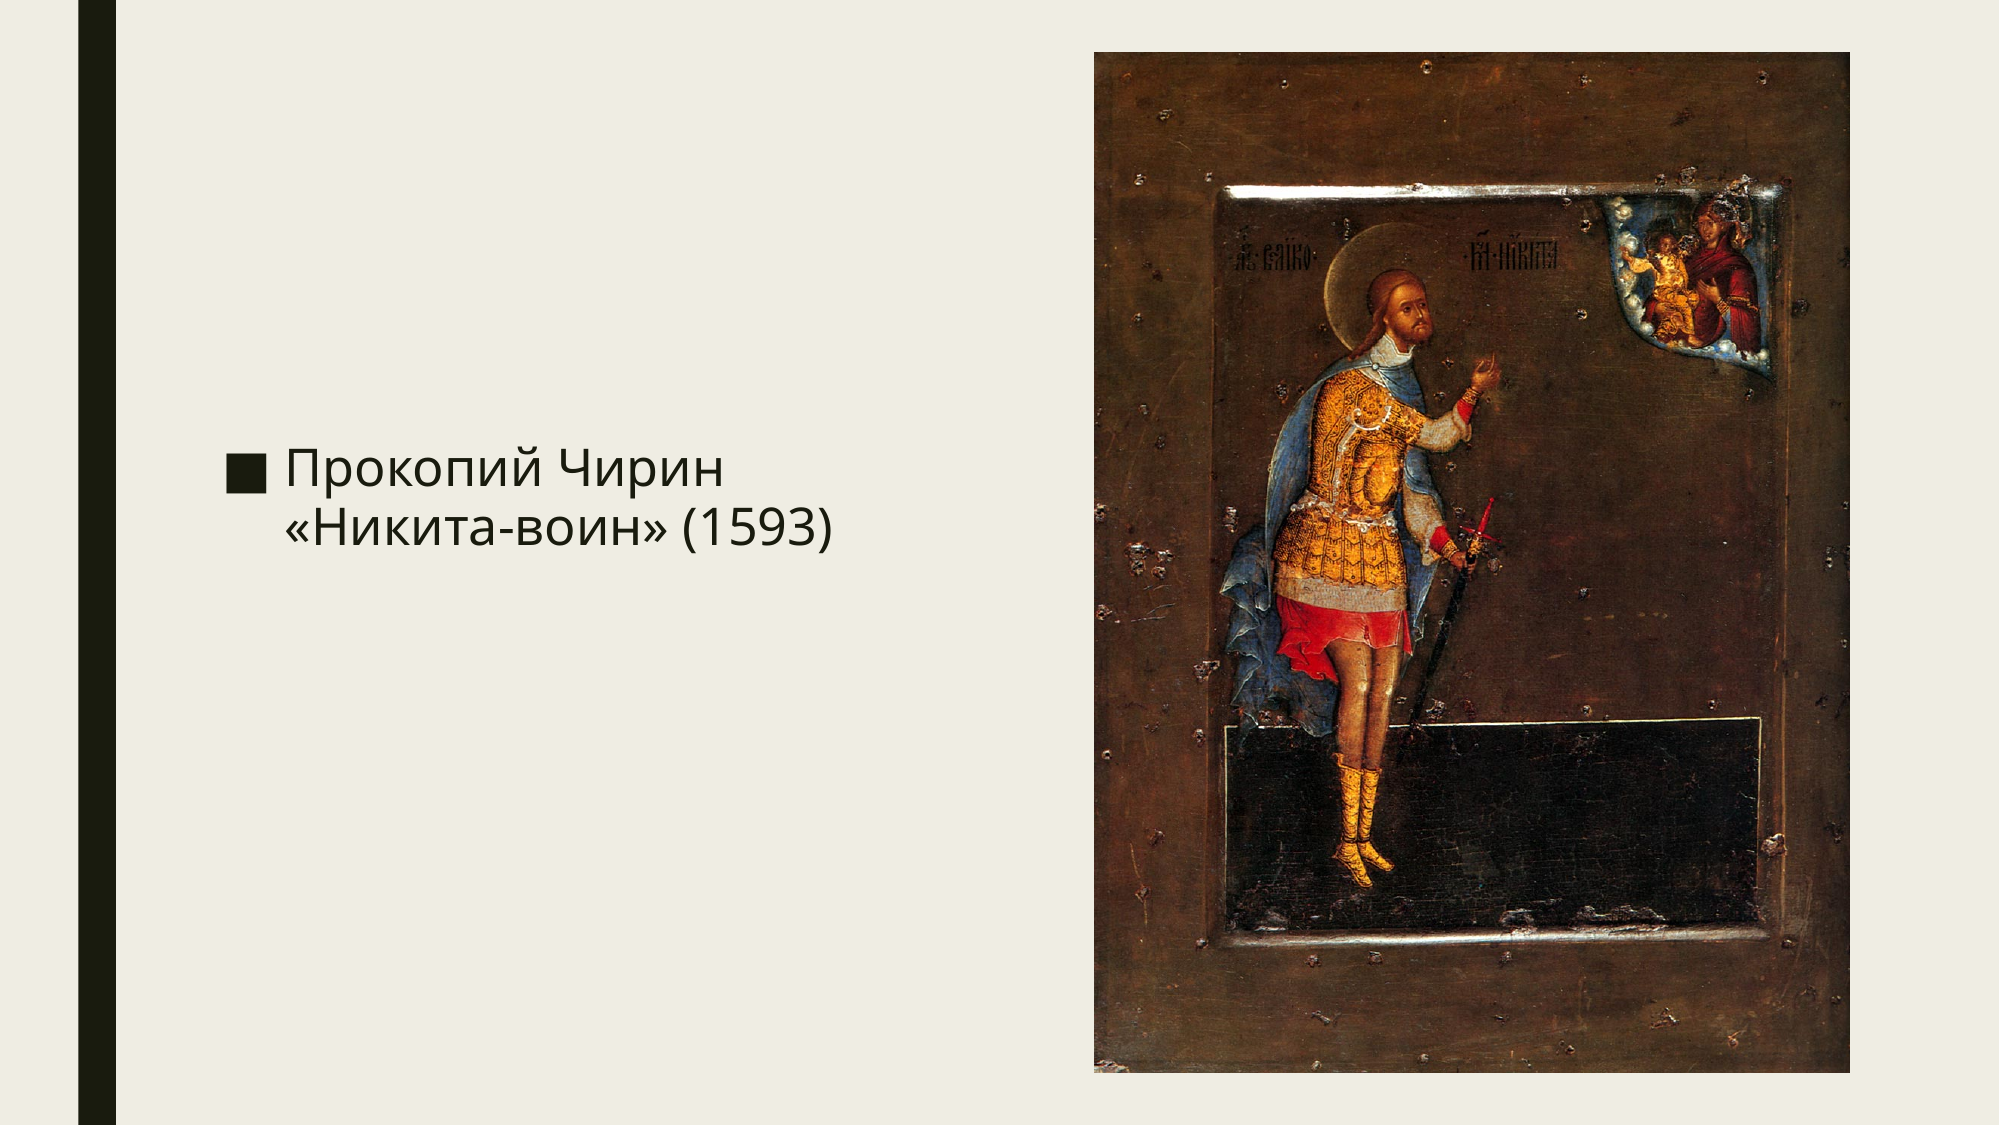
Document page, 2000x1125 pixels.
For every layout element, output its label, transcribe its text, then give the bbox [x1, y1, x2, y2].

list Прокопий Чирин «Никита-воин» (1593) [206, 432, 858, 1014]
picture [1094, 52, 1850, 1073]
